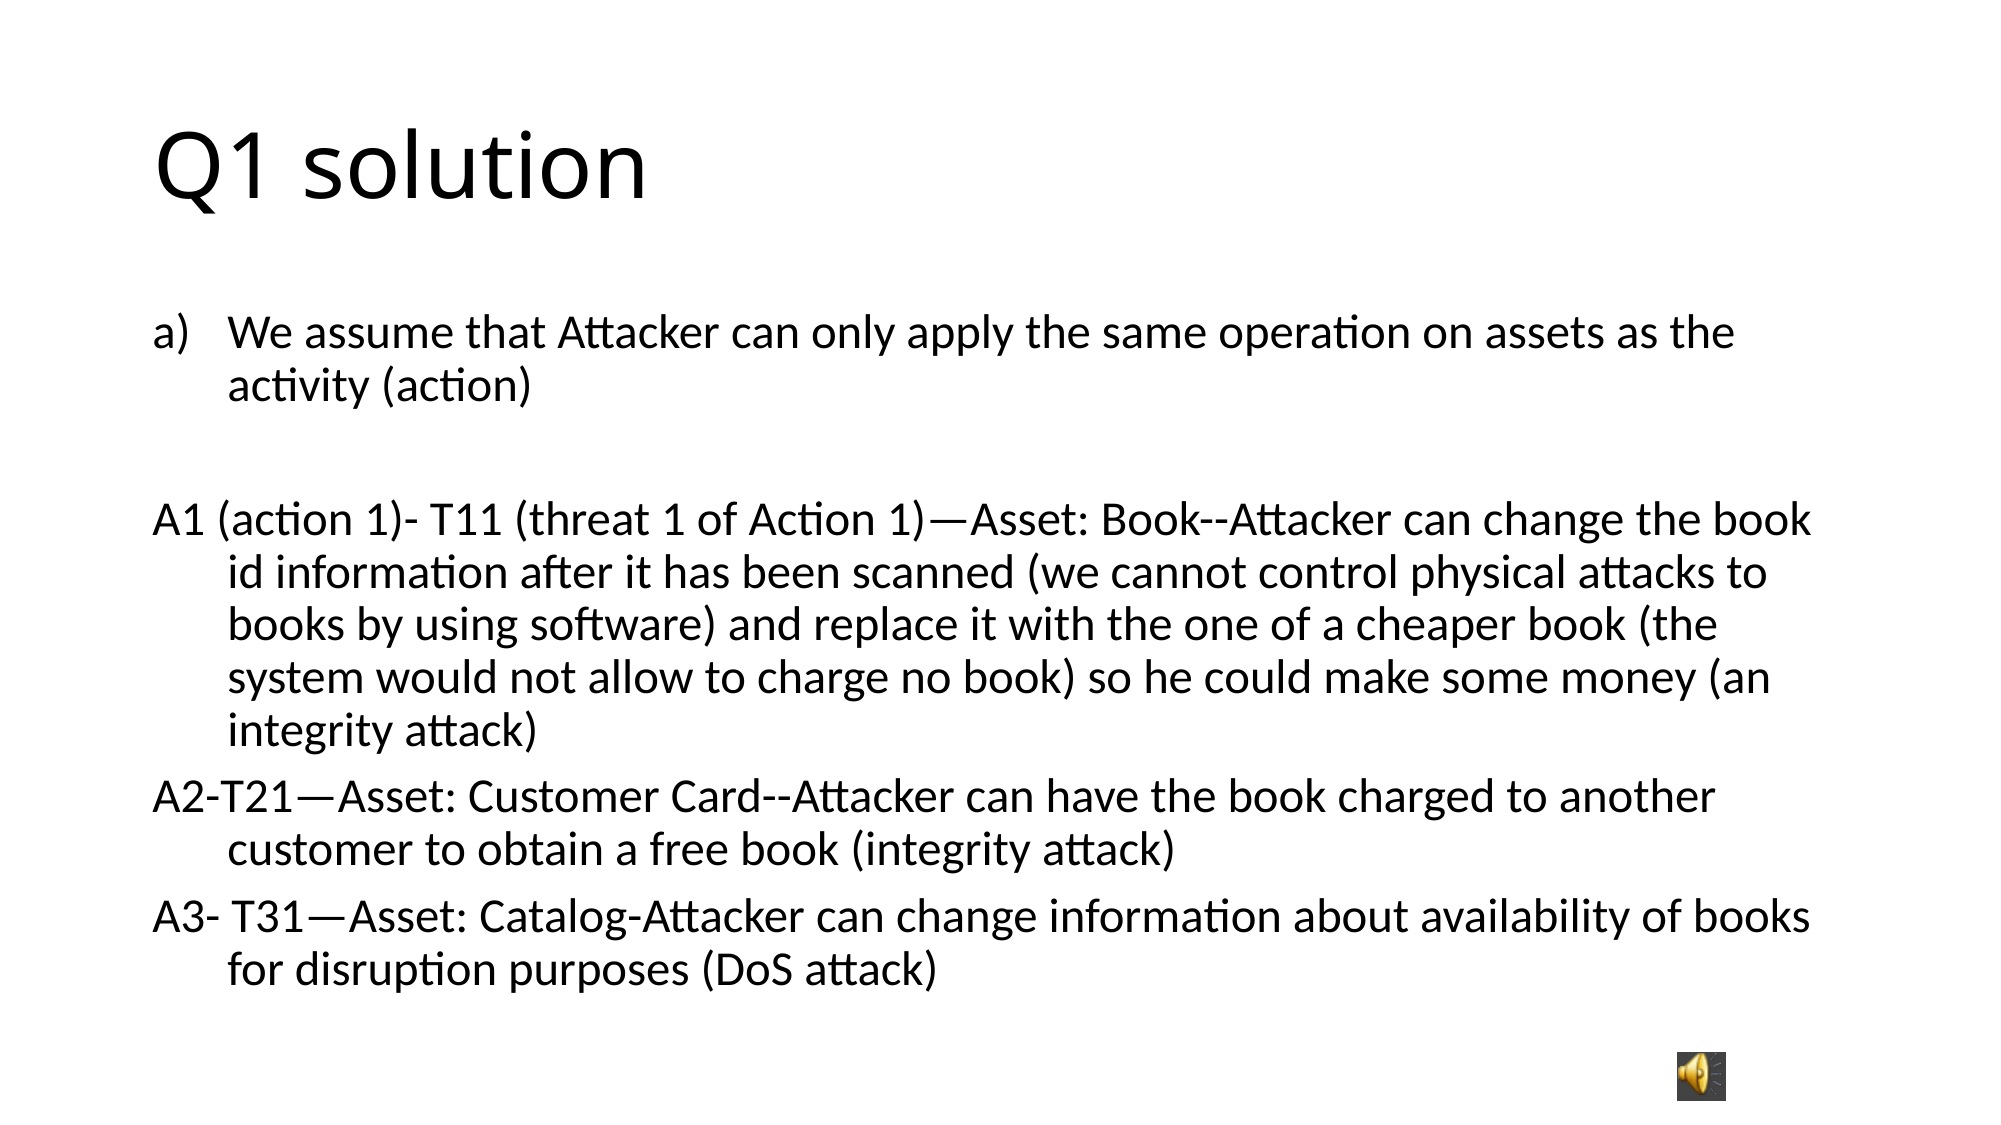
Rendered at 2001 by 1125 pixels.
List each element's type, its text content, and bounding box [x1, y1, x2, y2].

title Q1 solution [138, 59, 1864, 278]
picture [1676, 1051, 1727, 1102]
list We assume that Attacker can only apply the same operation on assets as the activity (action) A1 (action 1)- T11 (threat 1 of Action 1)—Asset: Book--Attacker can change the book id information after it has been scanned (we cannot control physical attacks to books by using software) and replace it with the one of a cheaper book (the system would not allow to charge no book) so he could make some money (an integrity attack) A2-T21—Asset: Customer Card--Attacker can have the book charged to another customer to obtain a free book (integrity attack) A3- T31—Asset: Catalog-Attacker can change information about availability of books for disruption purposes (DoS attack) [137, 299, 1863, 1014]
